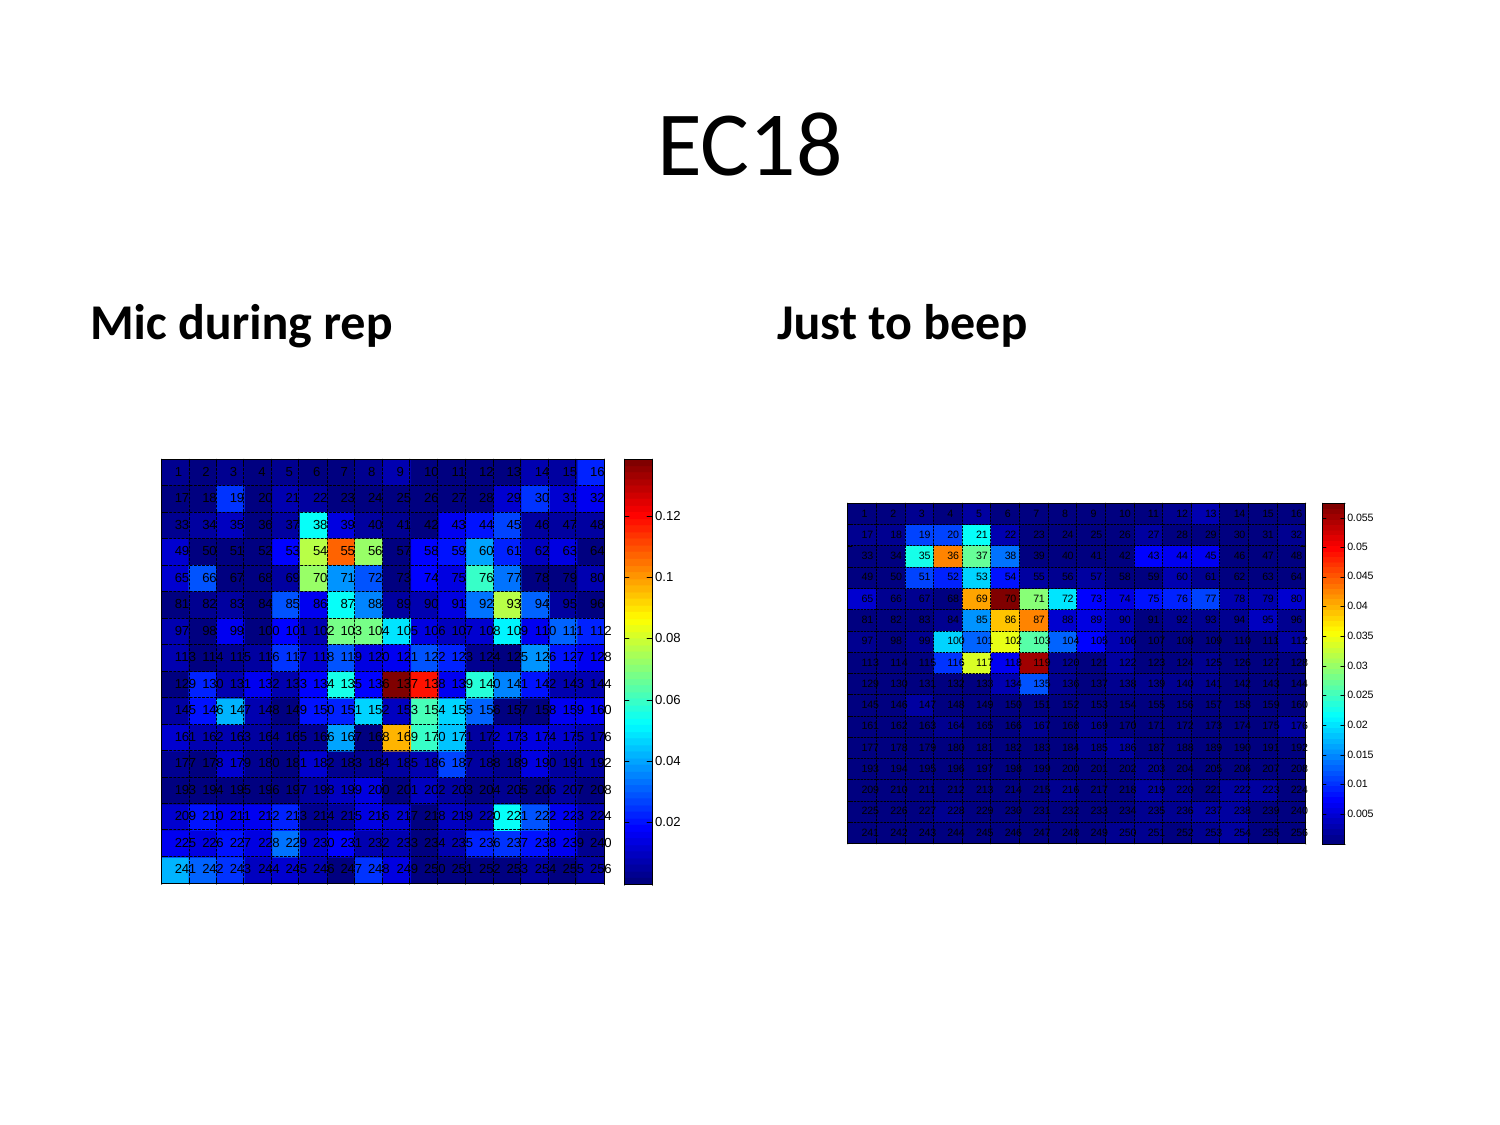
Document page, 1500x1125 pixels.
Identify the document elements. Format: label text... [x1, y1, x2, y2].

list Just to beep [761, 251, 1425, 357]
title EC18 [75, 45, 1425, 233]
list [74, 420, 738, 942]
list Mic during rep [75, 251, 738, 357]
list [761, 471, 1426, 890]
